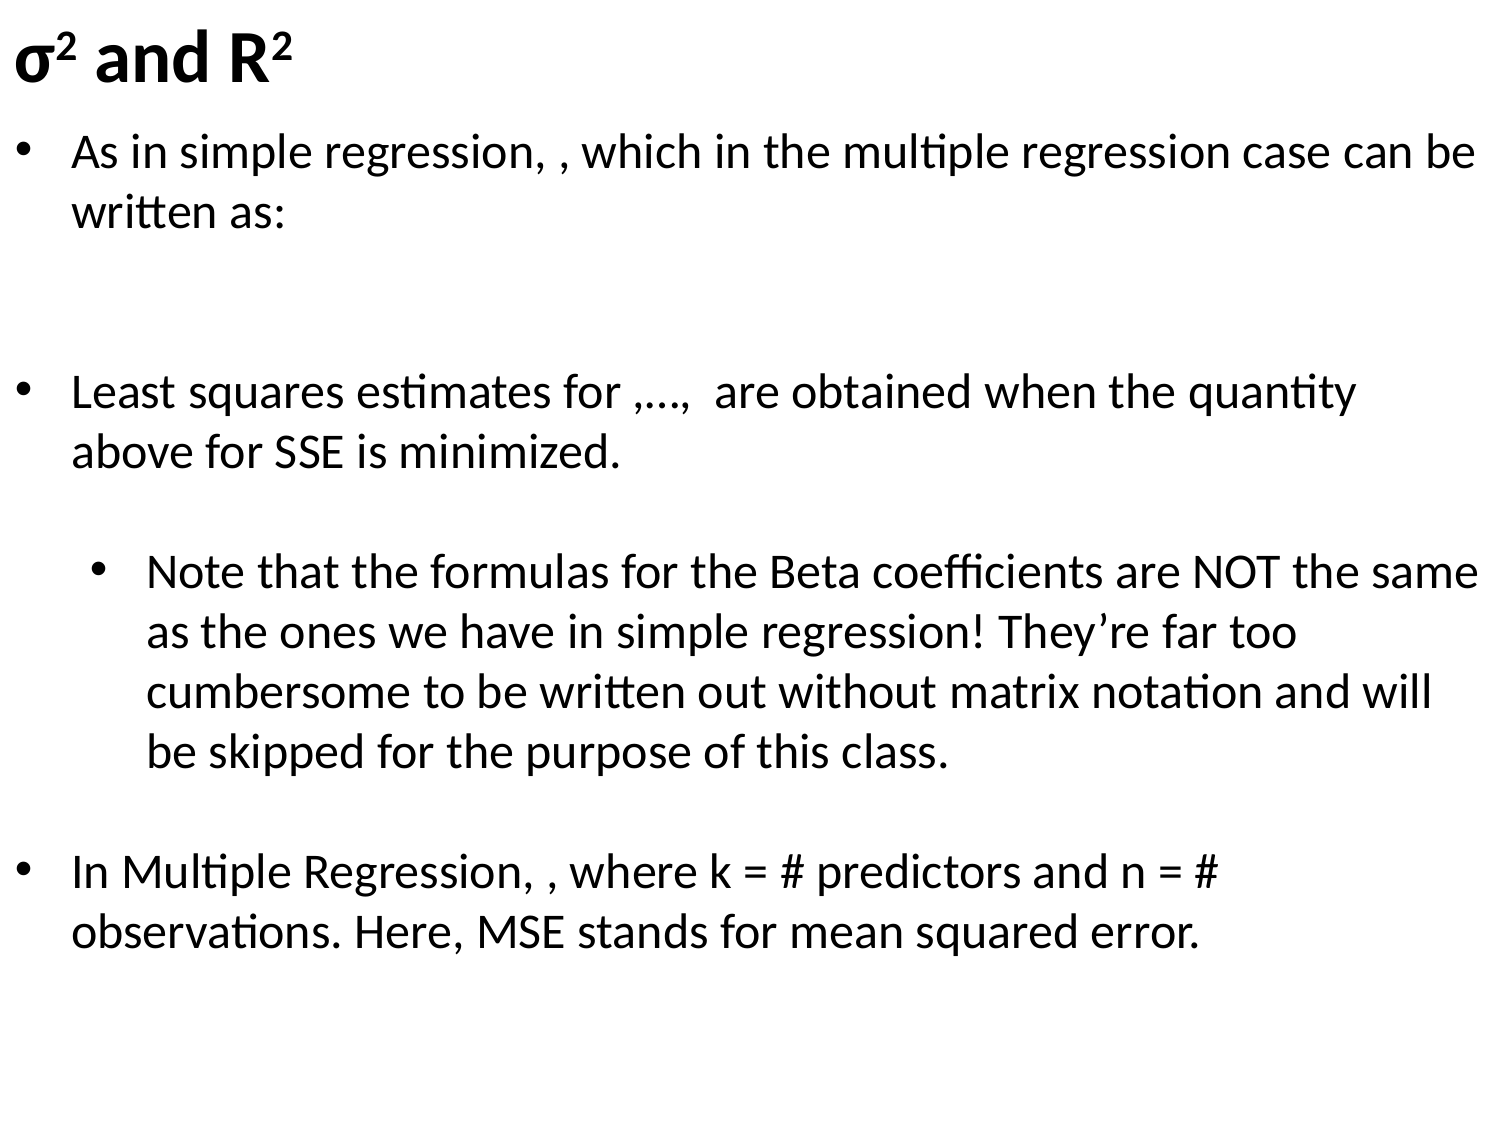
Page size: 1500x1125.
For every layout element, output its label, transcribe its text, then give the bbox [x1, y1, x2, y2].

text_box [0, 0, 1500, 75]
text_box σ2 and R2 [0, 75, 1438, 105]
